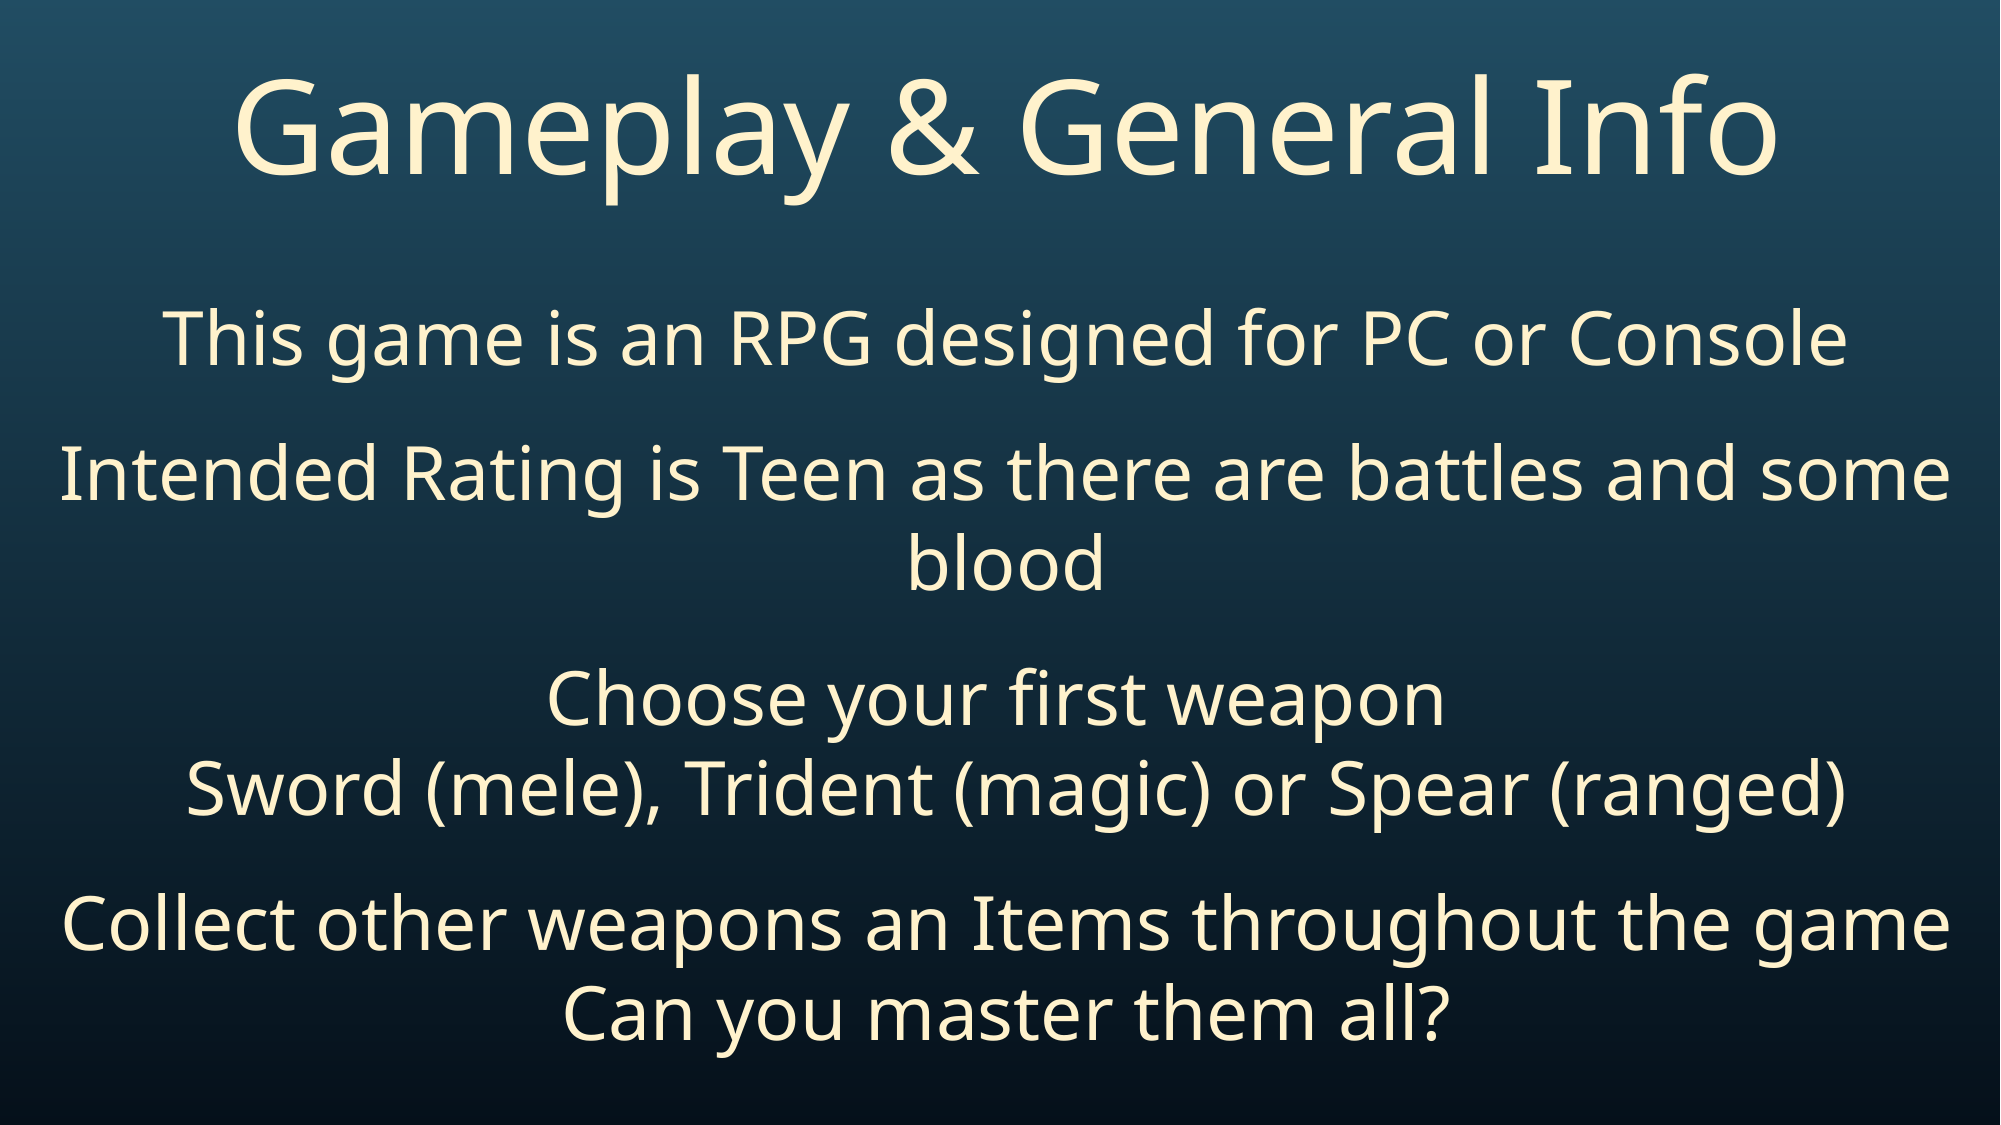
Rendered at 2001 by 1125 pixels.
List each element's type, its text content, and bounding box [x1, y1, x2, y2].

text_box Gameplay & General Info This game is an RPG designed for PC or Console Intended Rating is Teen as there are battles and some blood Choose your first weapon Sword (mele), Trident (magic) or Spear (ranged) Collect other weapons an Items throughout the game Can you master them all? [43, 35, 1971, 1063]
